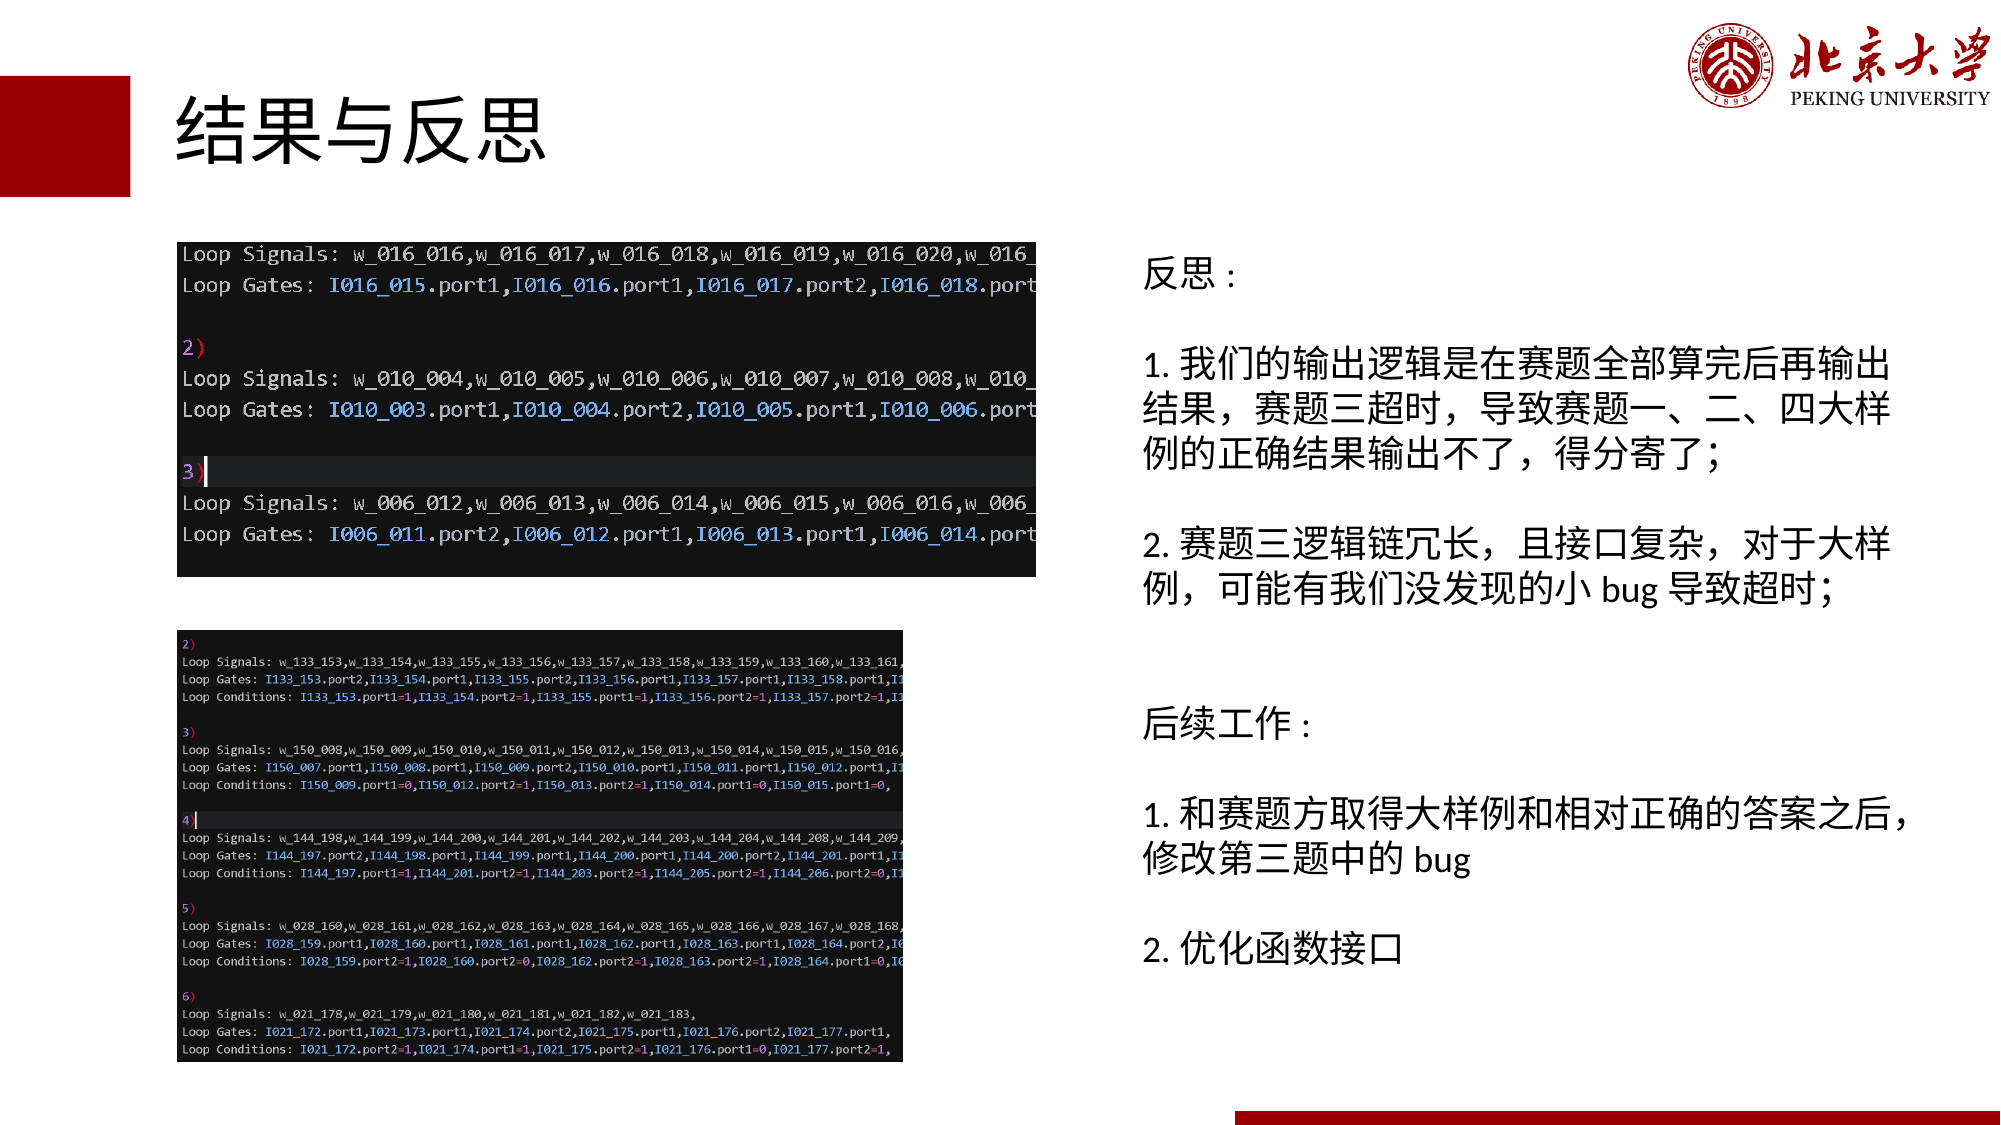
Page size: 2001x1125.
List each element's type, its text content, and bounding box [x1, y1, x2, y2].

text_box [0, 75, 131, 198]
text_box [1234, 1110, 2000, 1125]
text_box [156, 75, 1689, 248]
picture [176, 242, 1037, 577]
text_box 反思: 1.我们的输出逻辑是在赛题全部算完后再输出结果，赛题三超时，导致赛题一、二、四大样例的正确结果输出不了，得分寄了； 2.赛题三逻辑链冗长，且接口复杂，对于大样例，可能有我们没发现的小bug导致超时； 后续工作: 1.和赛题方取得大样例和相对正确的答案之后，修改第三题中的bug 2.优化函数接口 [1127, 242, 1908, 1023]
picture [176, 629, 903, 1063]
picture [1687, 23, 1990, 109]
